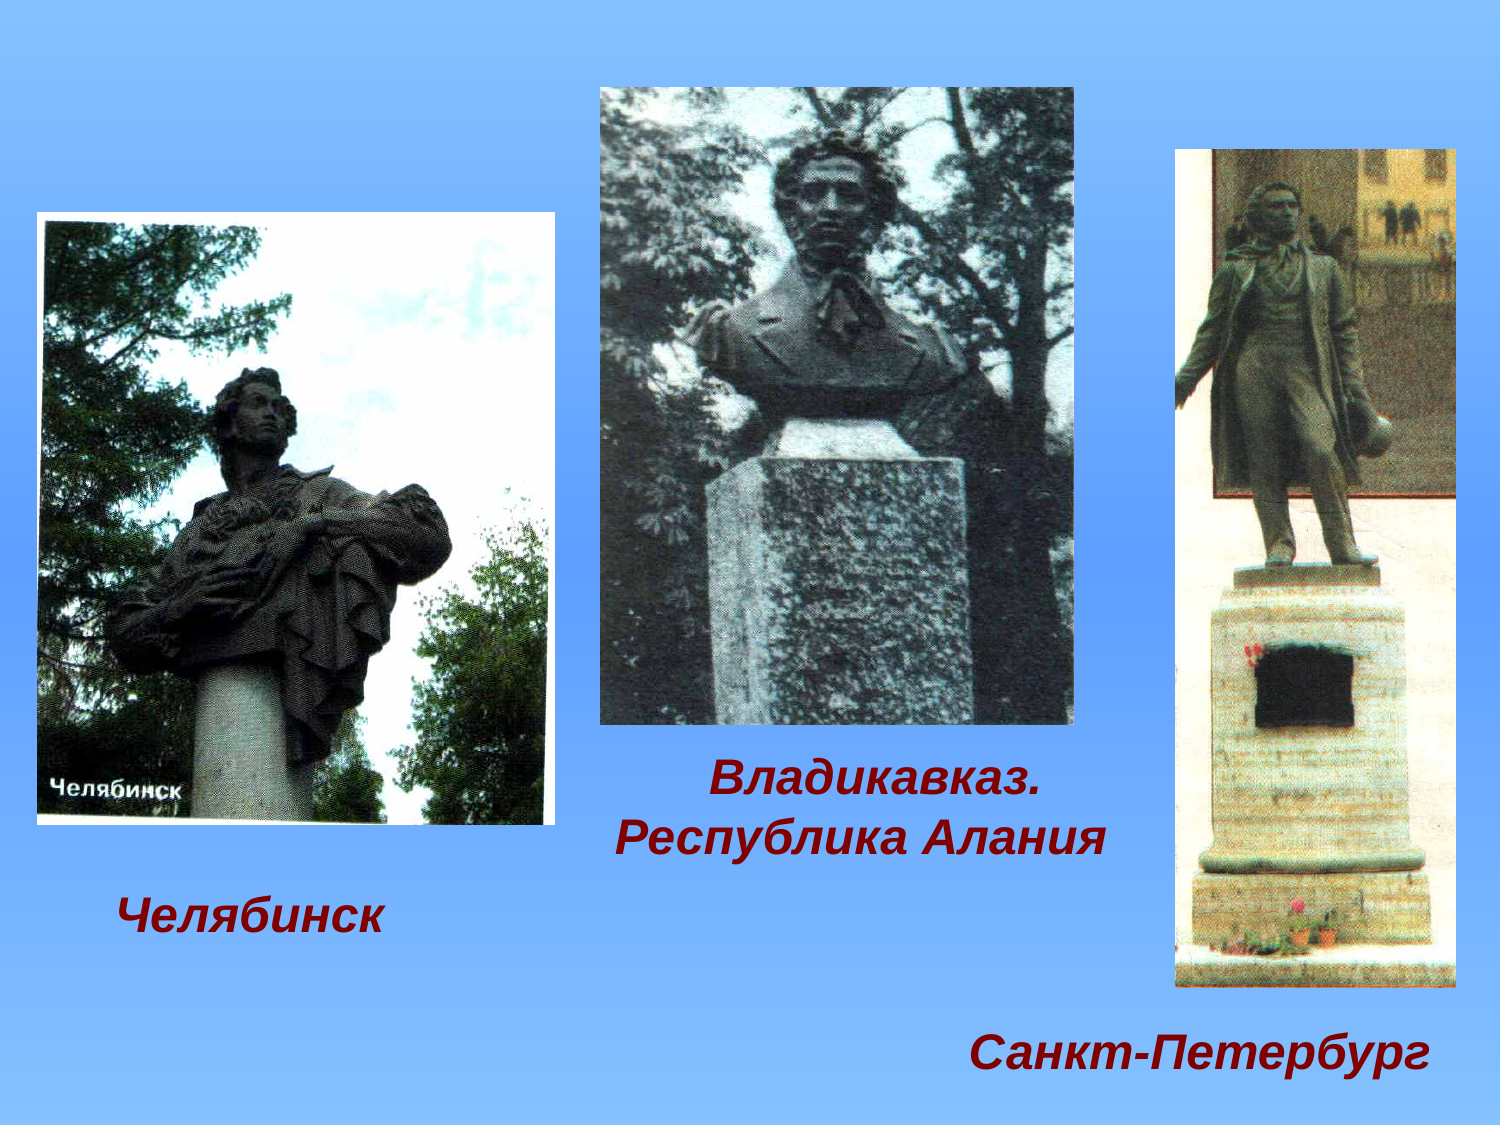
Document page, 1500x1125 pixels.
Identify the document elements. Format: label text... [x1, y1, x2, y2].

text_box Санкт-Петербург [800, 1012, 1450, 1088]
text_box Челябинск [99, 874, 425, 950]
text_box Владикавказ. Республика Алания [600, 737, 1123, 873]
picture [599, 87, 1074, 726]
picture [37, 212, 555, 826]
picture [1174, 149, 1456, 988]
